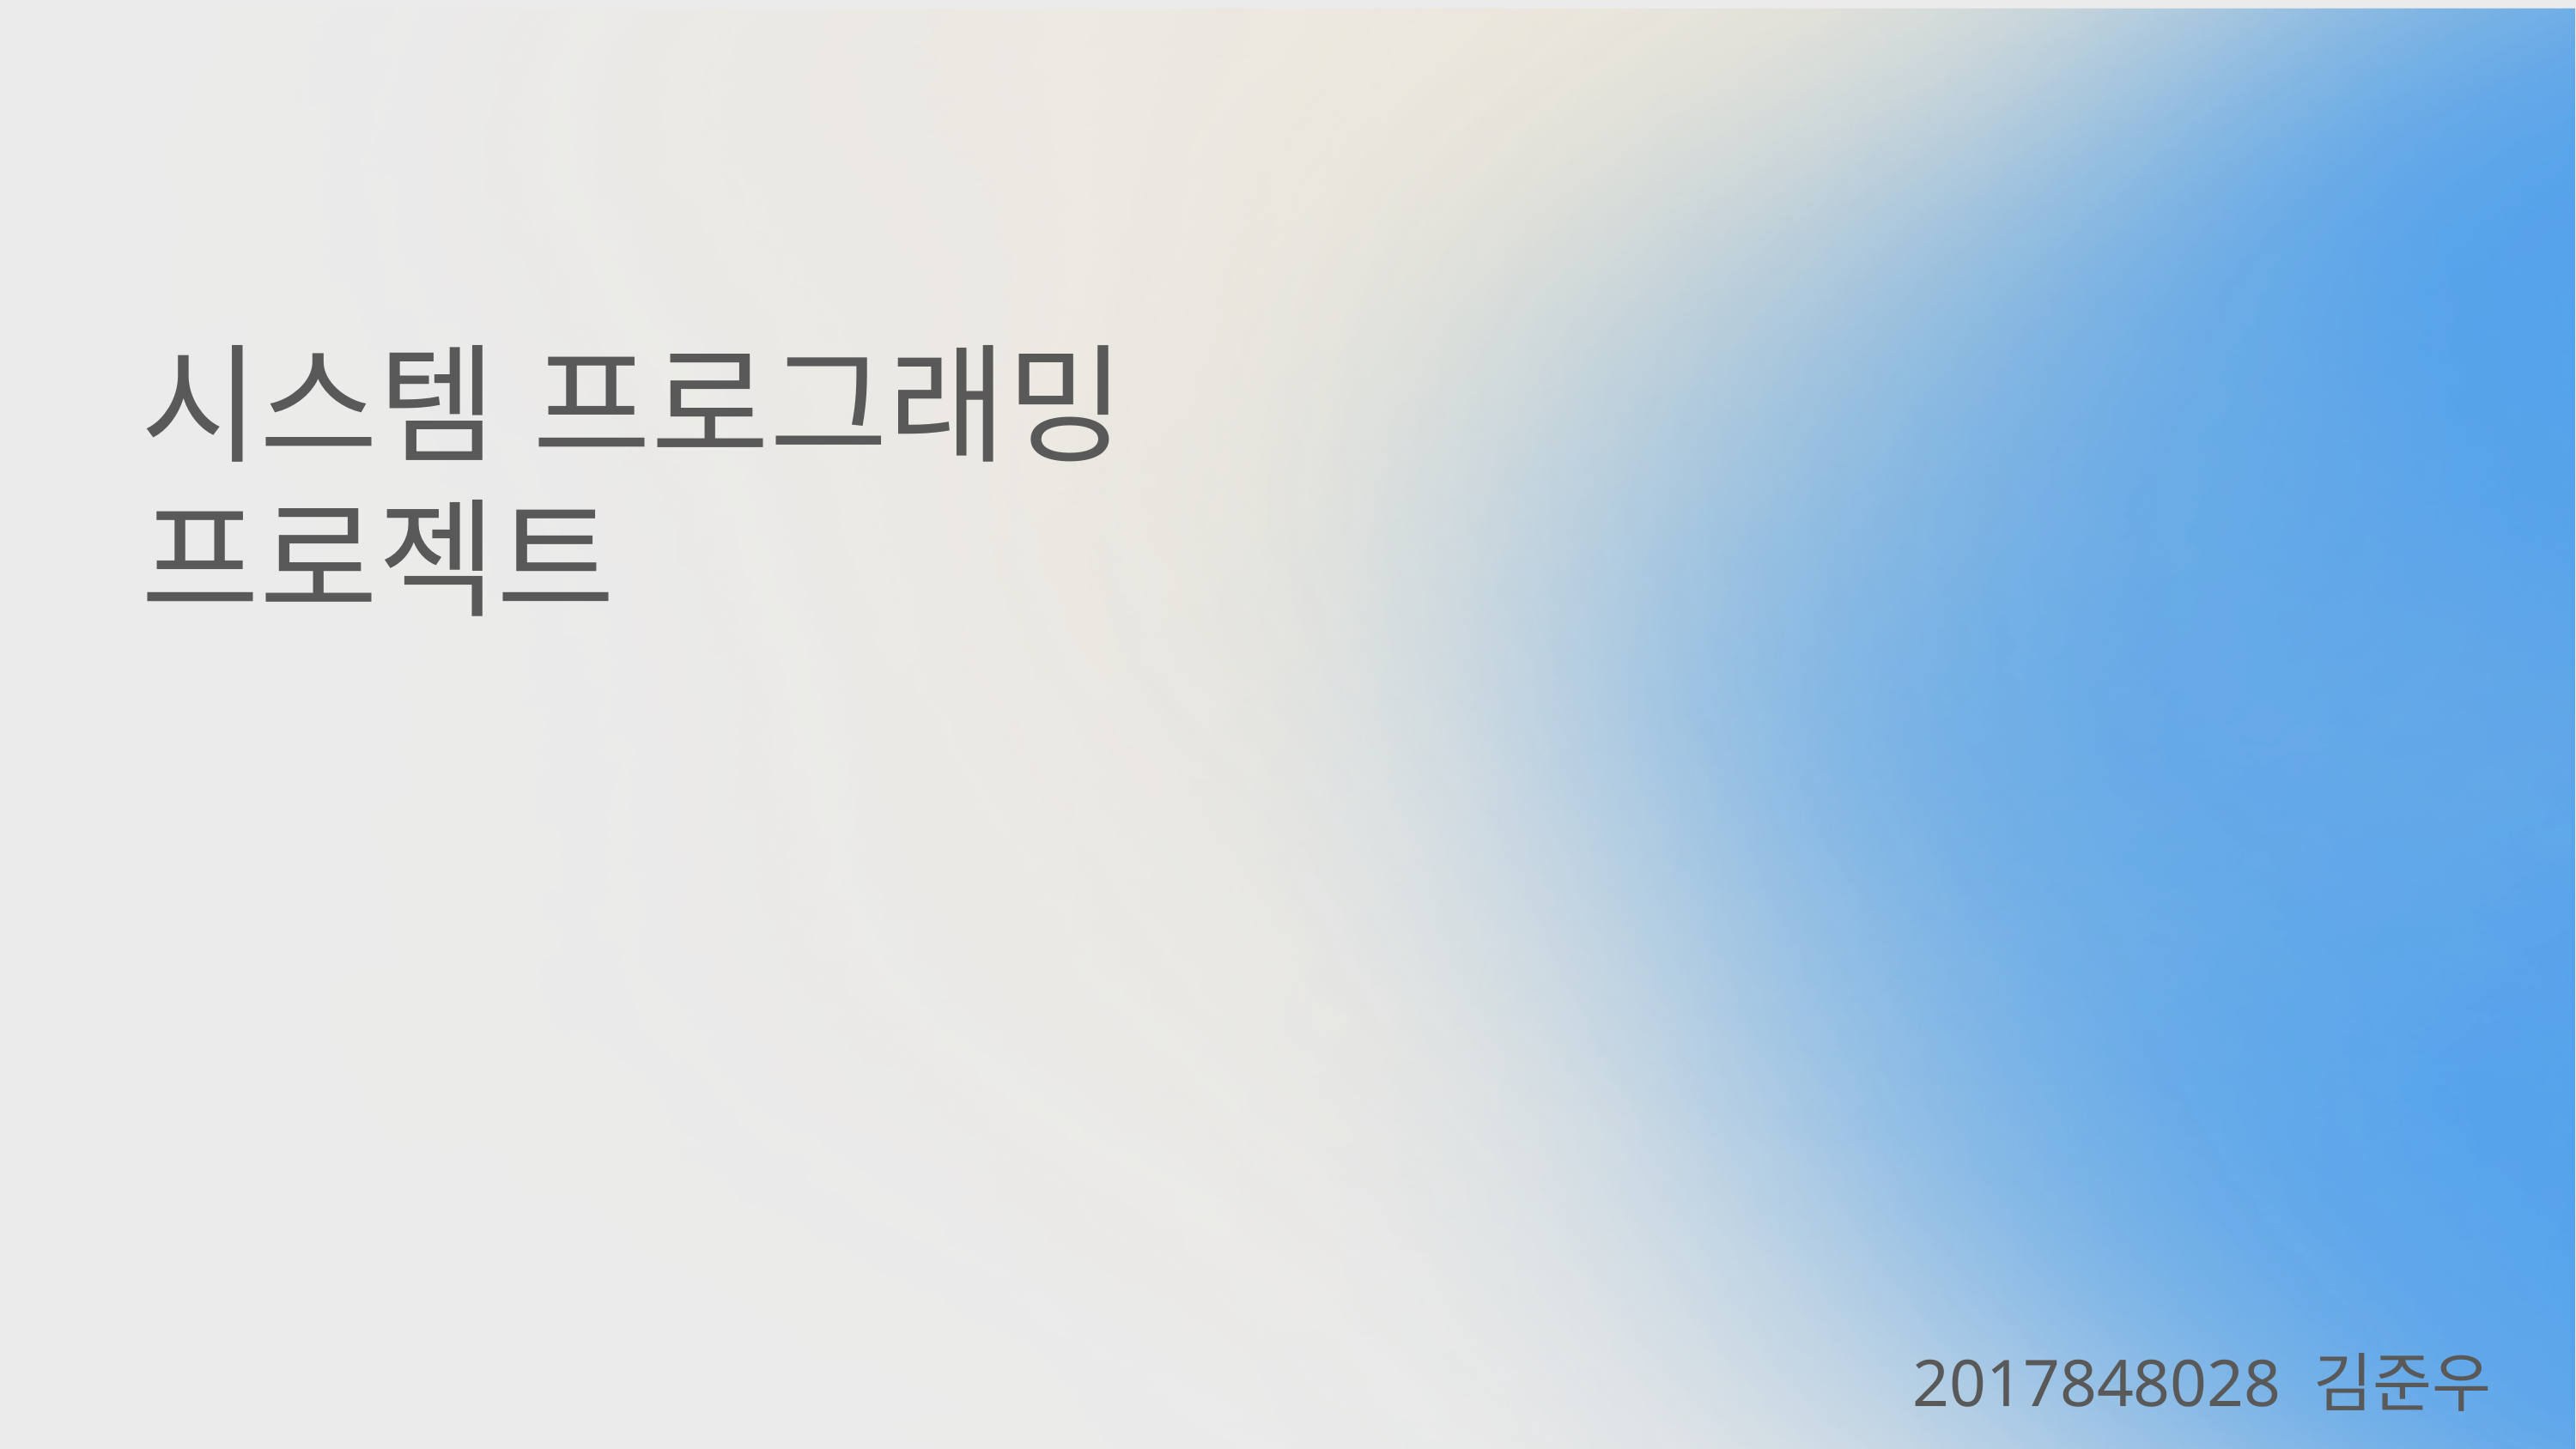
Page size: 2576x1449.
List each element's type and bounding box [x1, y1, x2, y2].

text_box [0, 7, 2576, 1449]
